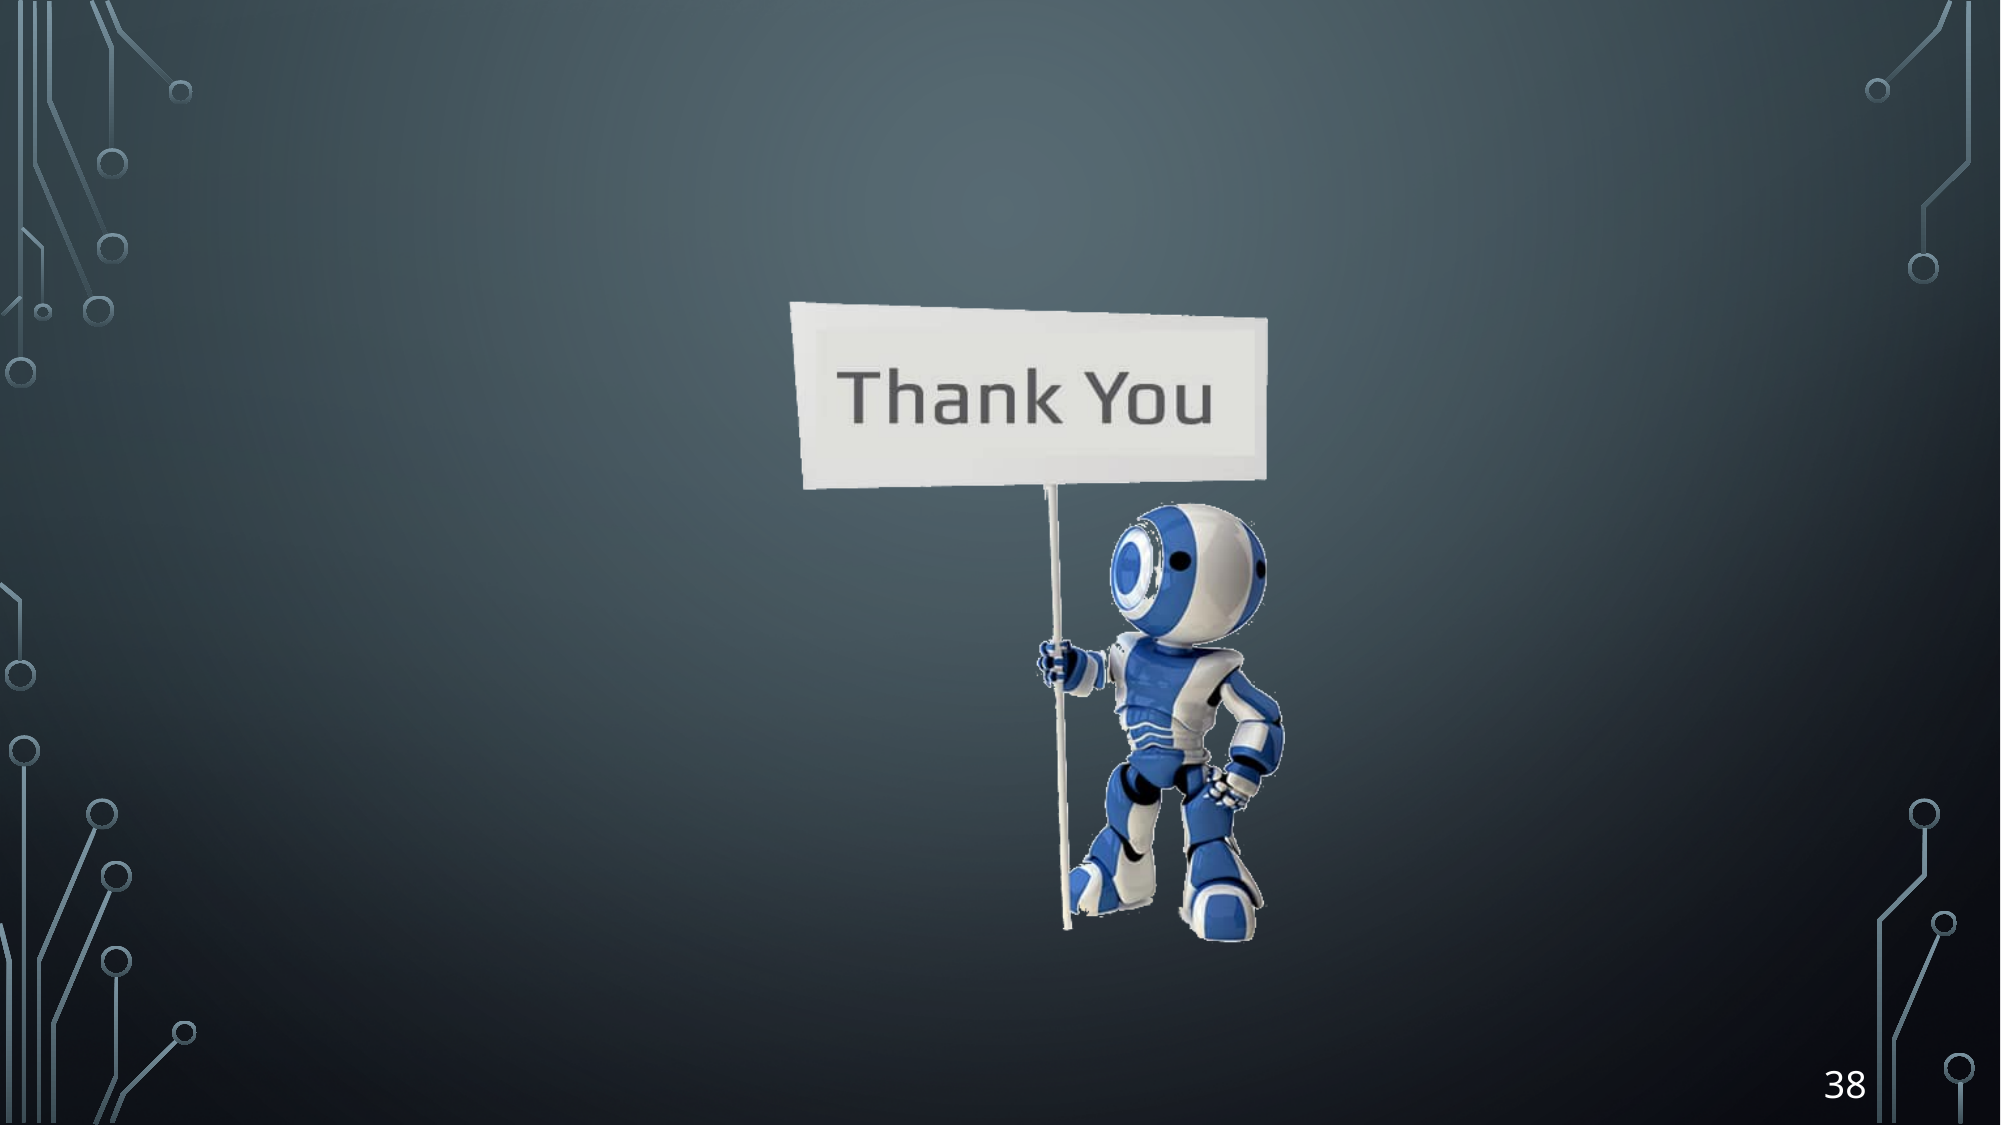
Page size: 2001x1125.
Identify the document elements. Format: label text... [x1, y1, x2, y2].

text_box 38 [1801, 1053, 1890, 1120]
picture [704, 225, 1349, 989]
